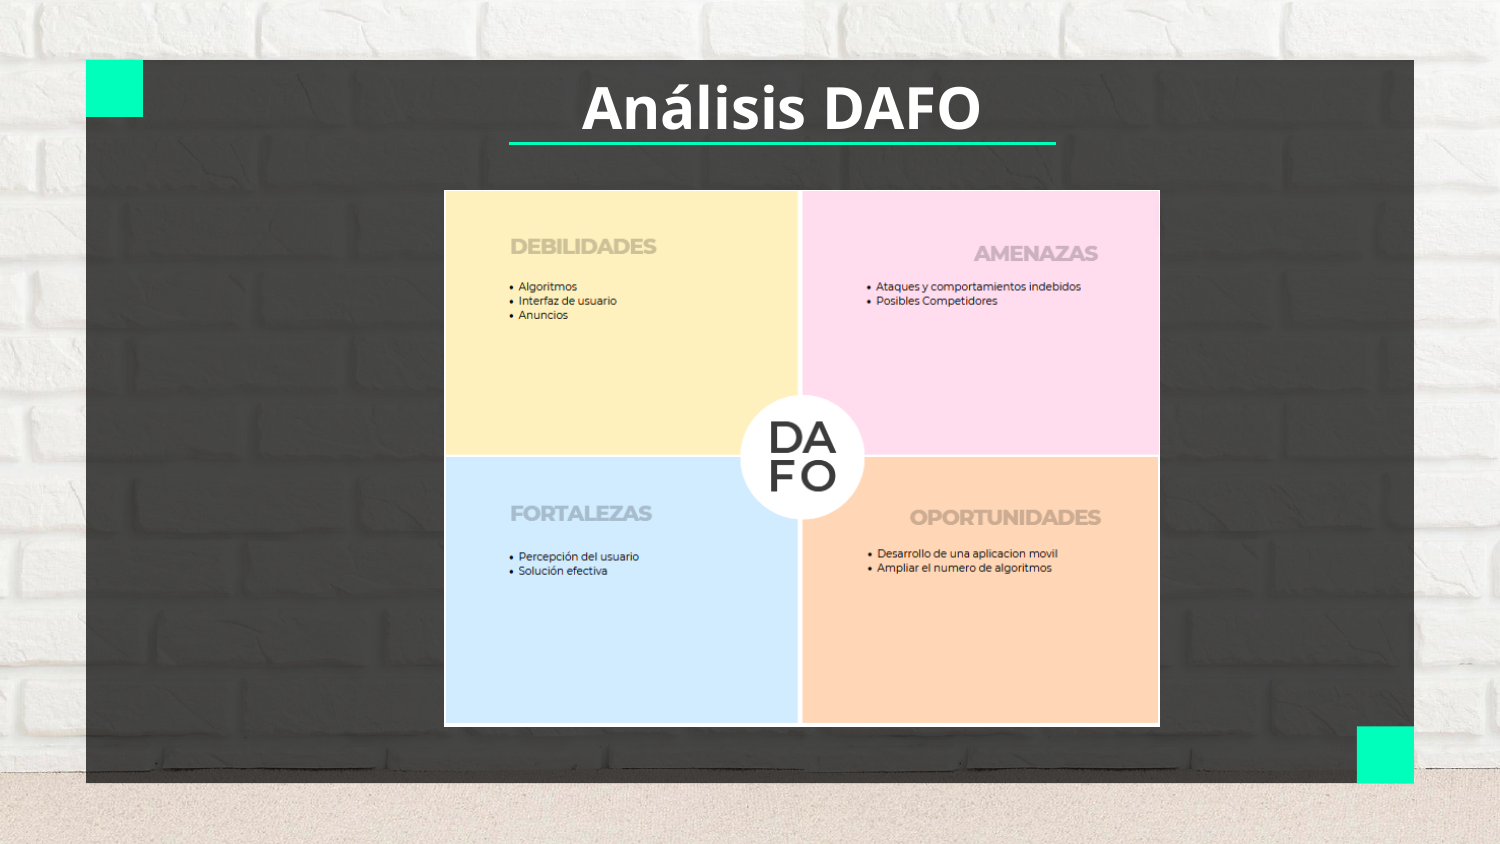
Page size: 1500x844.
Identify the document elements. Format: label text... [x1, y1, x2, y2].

title Análisis DAFO [168, 68, 1397, 144]
picture [0, 0, 1500, 844]
